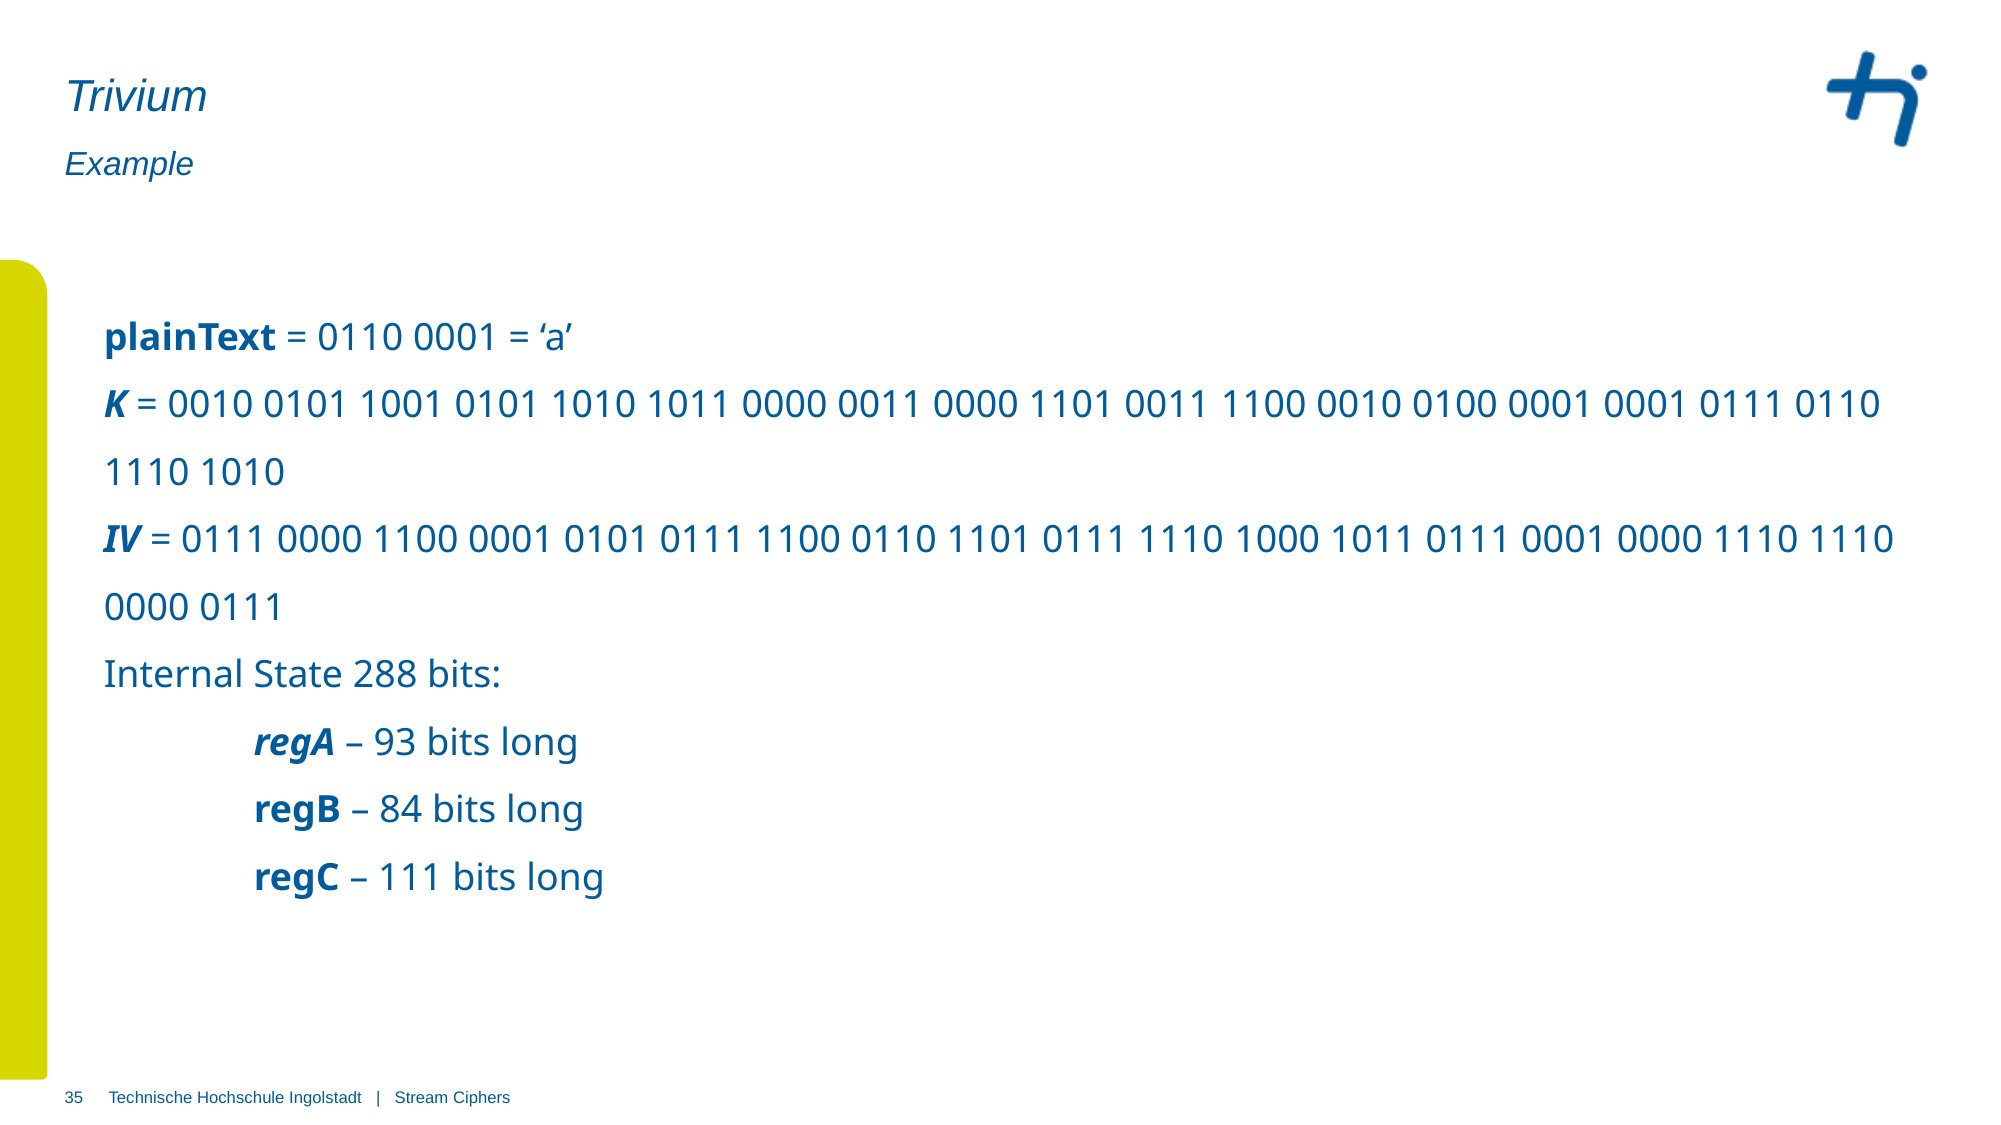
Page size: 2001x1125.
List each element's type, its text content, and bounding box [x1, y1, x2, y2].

list plainText = 0110 0001 = ‘a’ K = 0010 0101 1001 0101 1010 1011 0000 0011 0000 1101 0011 1100 0010 0100 0001 0001 0111 0110 1110 1010 IV = 0111 0000 1100 0001 0101 0111 1100 0110 1101 0111 1110 1000 1011 0111 0001 0000 1110 1110 0000 0111 Internal State 288 bits: regA – 93 bits long regB – 84 bits long regC – 111 bits long [103, 290, 1919, 1069]
slide_number 35 [64, 1087, 107, 1122]
title Trivium [64, 66, 1665, 121]
subtitle Example [64, 122, 1665, 179]
